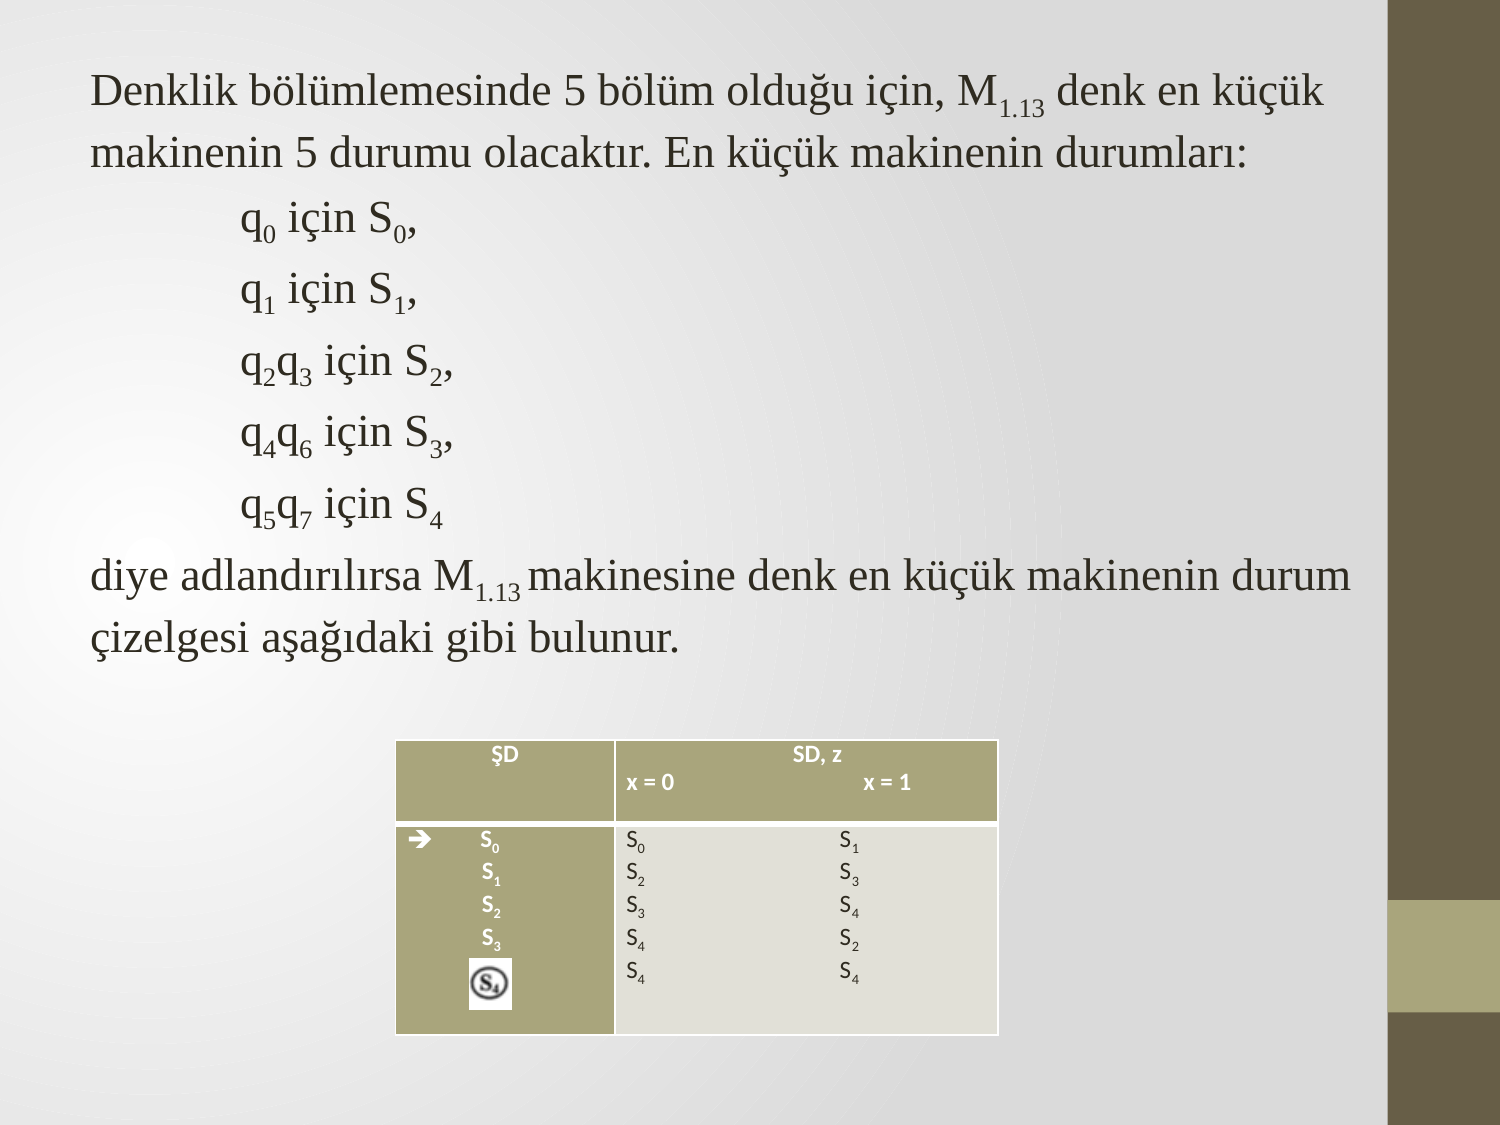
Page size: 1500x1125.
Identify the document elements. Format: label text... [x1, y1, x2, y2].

table_cell S0 S1 S2 S3 [396, 827, 614, 1034]
table_cell S0 S1 S2 S3 S3 S4 S4 S2 S4 S4 [616, 827, 997, 1034]
table_header SD, z x = 0 x = 1 [616, 741, 997, 821]
picture [469, 957, 513, 1011]
list Denklik bölümlemesinde 5 bölüm olduğu için, M1.13 denk en küçük makinenin 5 durumu olacaktır. En küçük makinenin durumları: q0 için S0, q1 için S1, q2q3 için S2, q4q6 için S3, q5q7 için S4 diye adlandırılırsa M1.13 makinesine denk en küçük makinenin durum çizelgesi aşağıdaki gibi bulunur. [75, 52, 1425, 1005]
table_header ŞD [396, 741, 614, 821]
